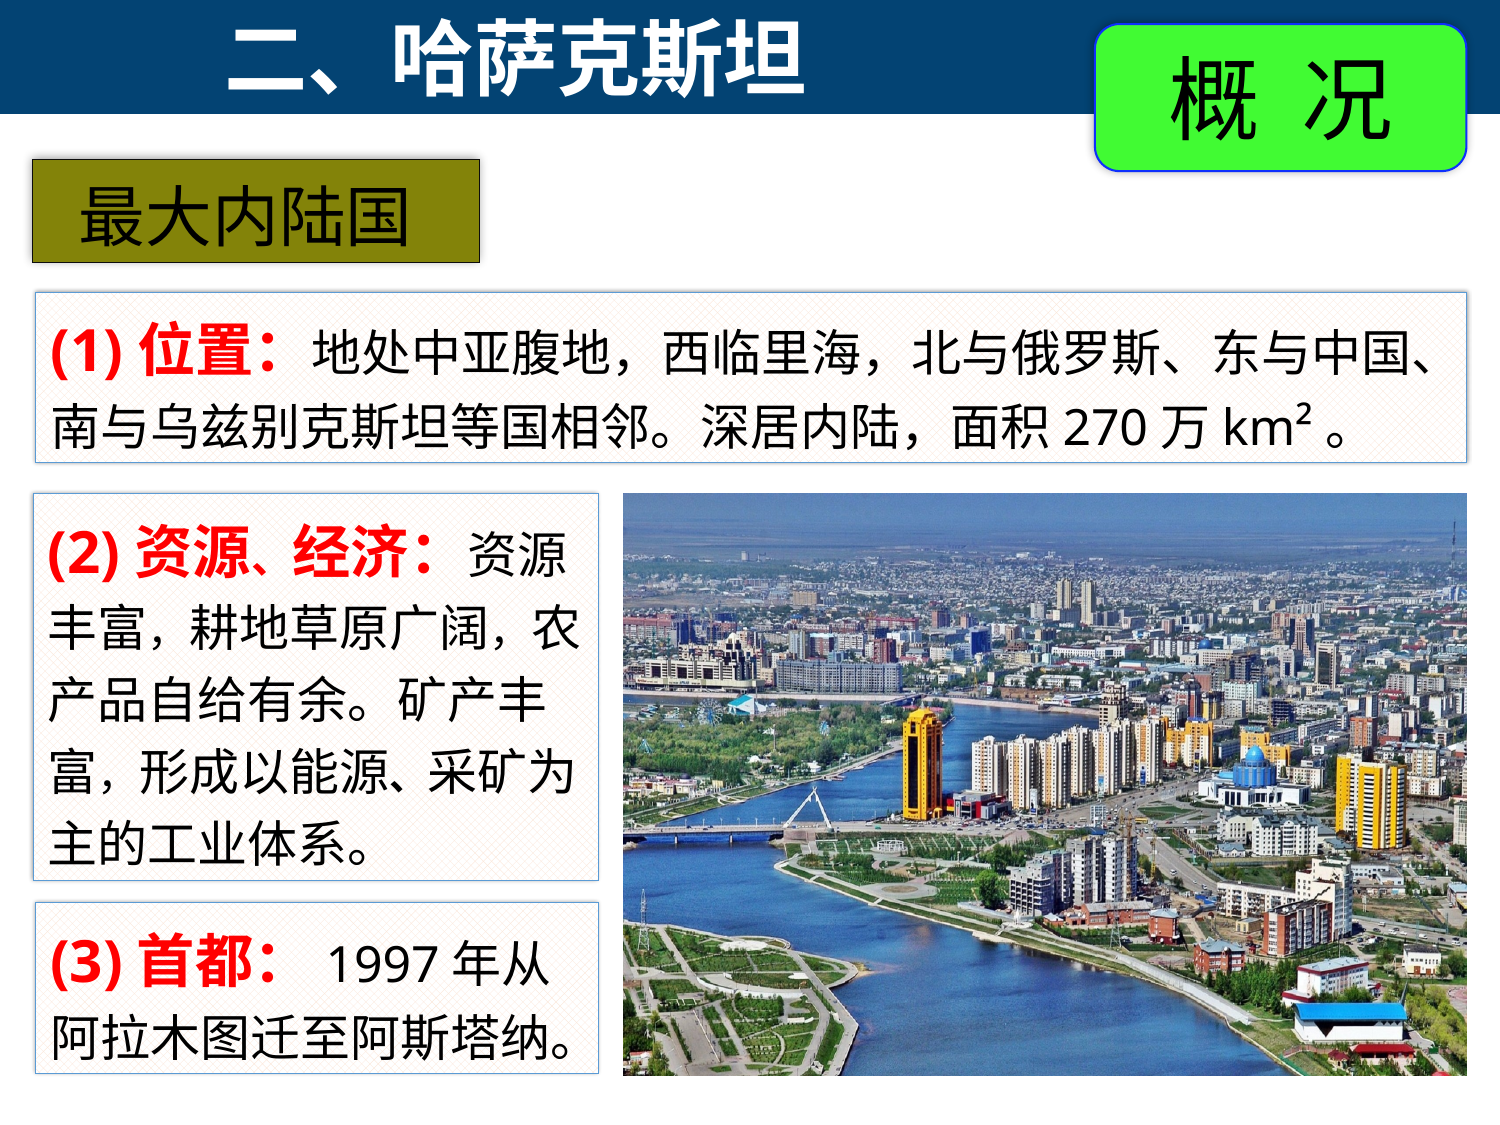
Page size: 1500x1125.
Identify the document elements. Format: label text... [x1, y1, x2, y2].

text_box (1)位置：地处中亚腹地，西临里海，北与俄罗斯、东与中国、南与乌兹别克斯坦等国相邻。深居内陆，面积270万km²。 [35, 292, 1467, 463]
text_box 二、哈萨克斯坦 [0, 0, 1500, 114]
text_box (3)首都：1997年从阿拉木图迁至阿斯塔纳。 [35, 902, 599, 1074]
text_box [1093, 23, 1468, 173]
picture [622, 493, 1467, 1076]
text_box 概 况 [1153, 34, 1408, 160]
text_box 最大内陆国 [32, 159, 480, 263]
text_box (2)资源、经济：资源丰富，耕地草原广阔，农产品自给有余。矿产丰富，形成以能源、采矿为主的工业体系。 [33, 493, 599, 881]
